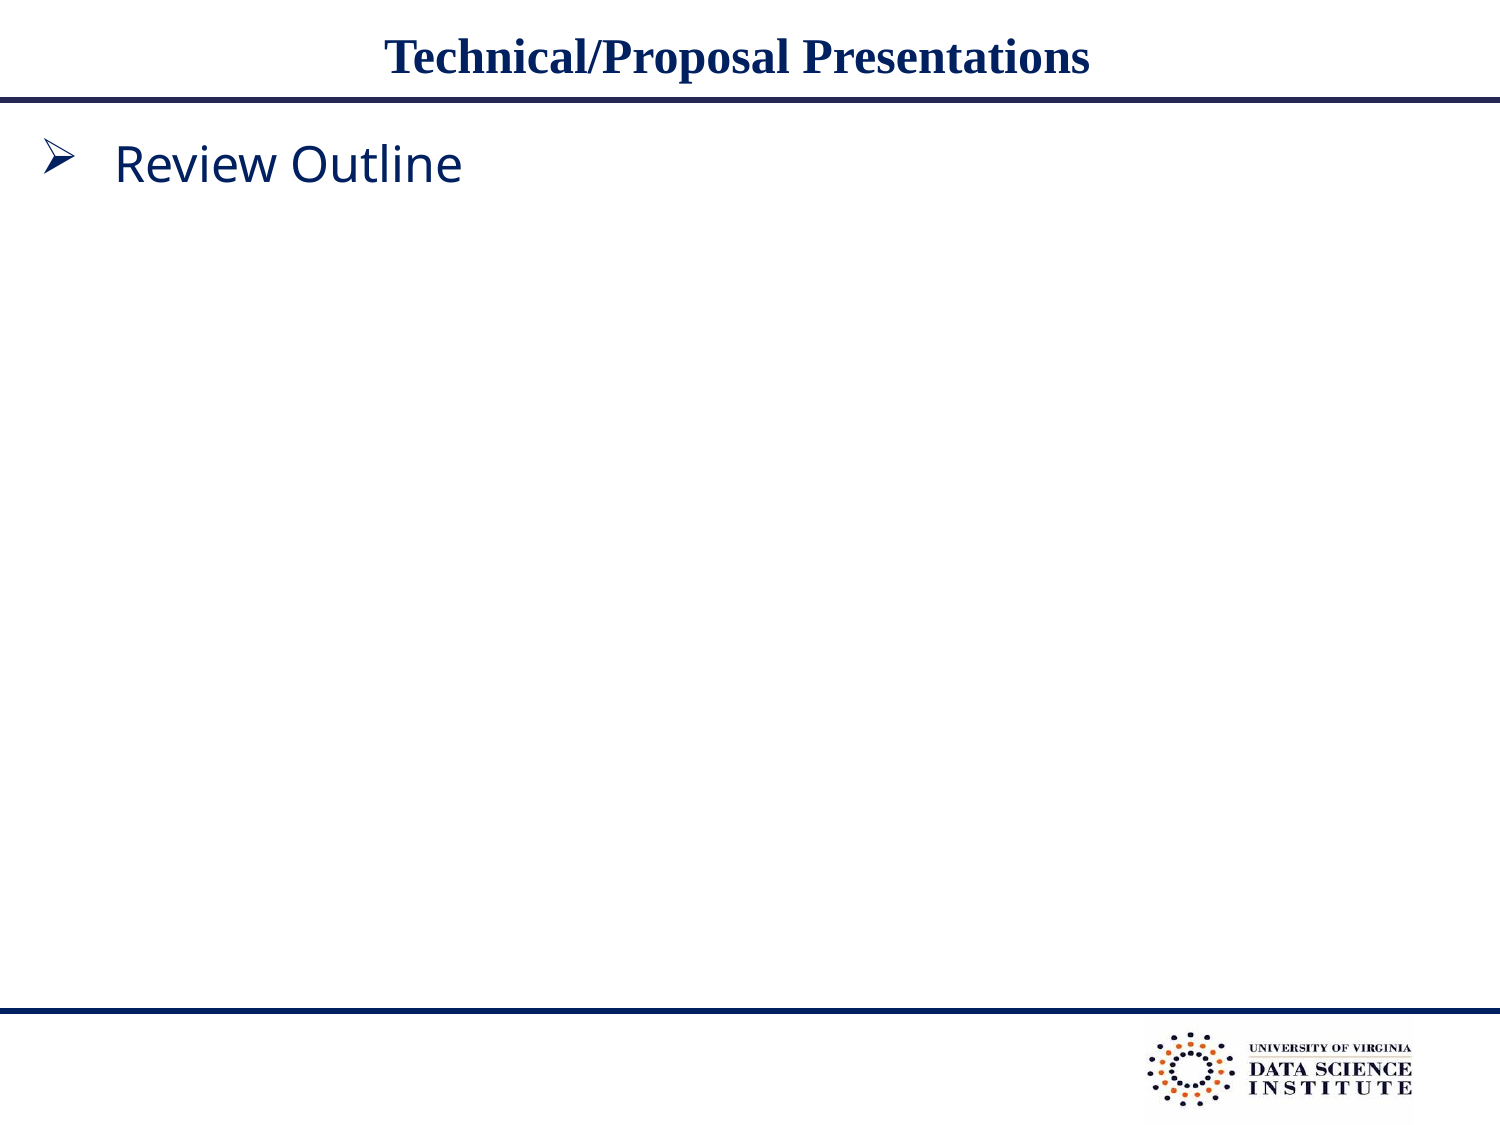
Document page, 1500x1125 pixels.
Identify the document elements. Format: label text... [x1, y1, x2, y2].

text_box Review Outline [0, 124, 1458, 380]
picture [1145, 1014, 1413, 1125]
title Technical/Proposal Presentations [62, 0, 1413, 99]
